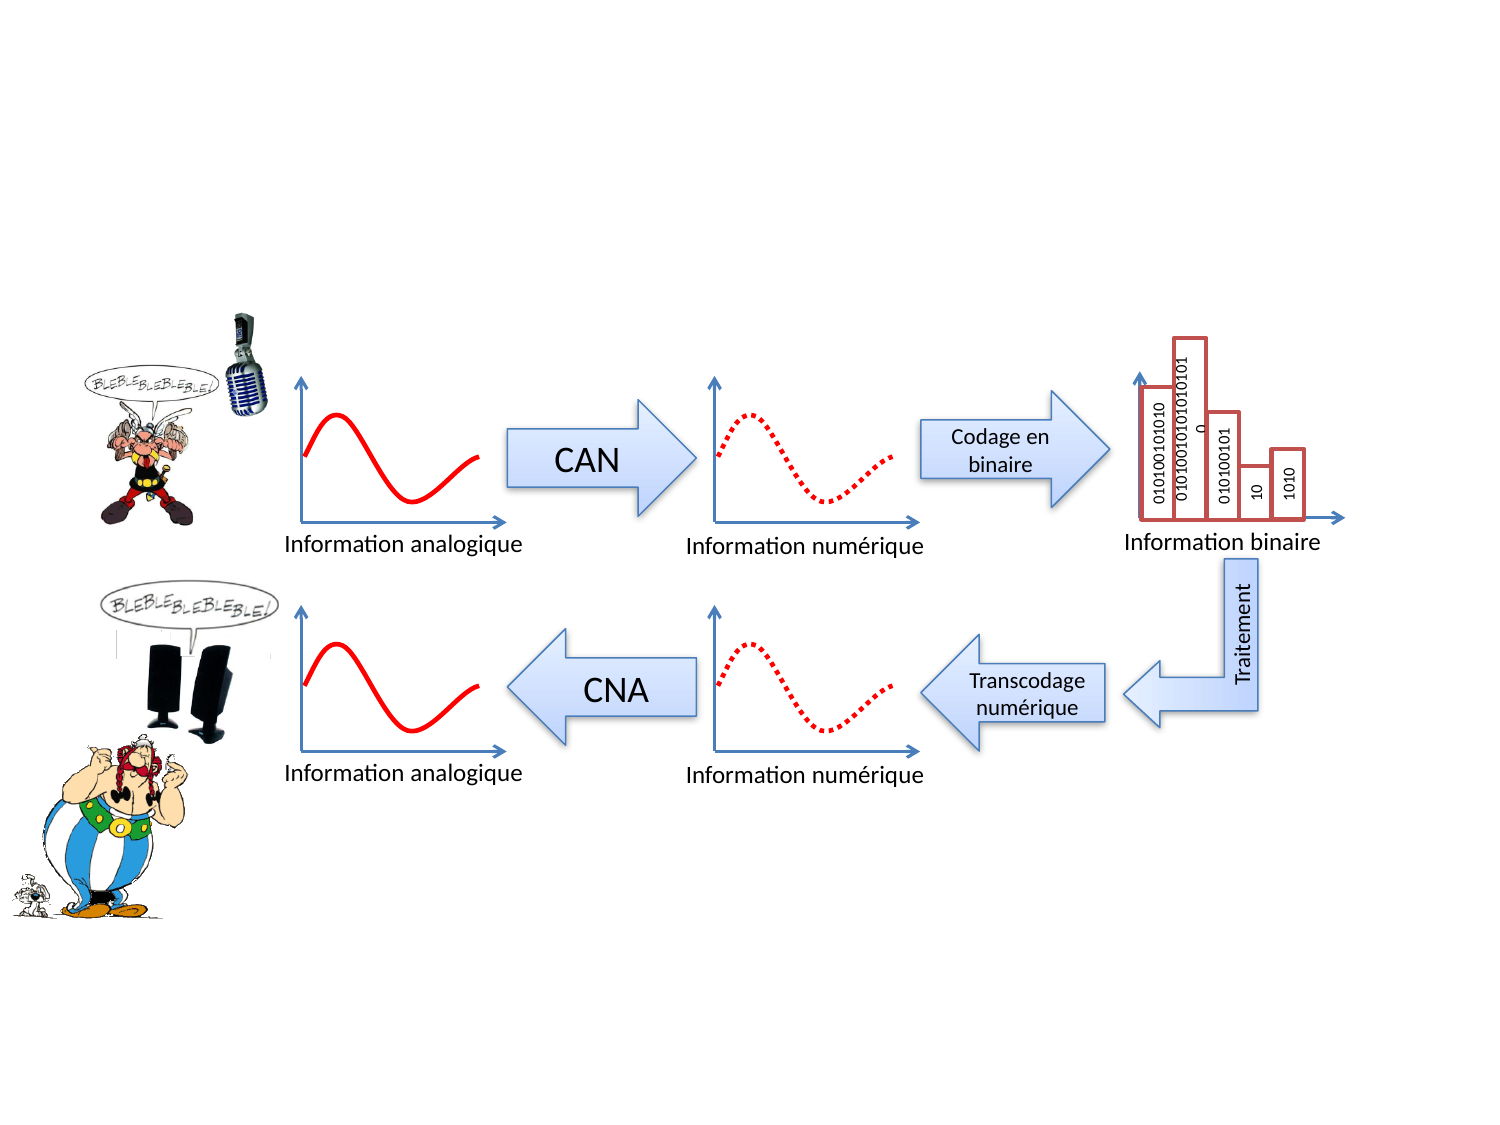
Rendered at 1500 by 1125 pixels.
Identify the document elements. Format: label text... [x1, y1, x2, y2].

picture [10, 578, 282, 920]
text_box Codage en binaire [920, 390, 1111, 509]
text_box 10 [1237, 464, 1269, 517]
text_box [306, 414, 480, 503]
text_box CAN [506, 398, 697, 518]
text_box Transcodage numérique [920, 633, 1106, 752]
text_box Information numérique [659, 522, 951, 567]
text_box [719, 414, 893, 503]
text_box Information analogique [258, 520, 550, 566]
text_box Information numérique [659, 751, 951, 796]
text_box 010100101 [1205, 410, 1241, 517]
text_box 1010 [1269, 447, 1306, 517]
text_box [719, 643, 893, 732]
text_box Traitement [1122, 563, 1259, 729]
text_box Information binaire [1077, 517, 1369, 563]
picture [77, 308, 302, 526]
text_box [306, 643, 480, 732]
text_box 010100101010101010 [1172, 336, 1208, 517]
text_box CNA [506, 627, 698, 747]
text_box 010100101010 [1145, 385, 1172, 517]
text_box Information analogique [258, 749, 550, 795]
